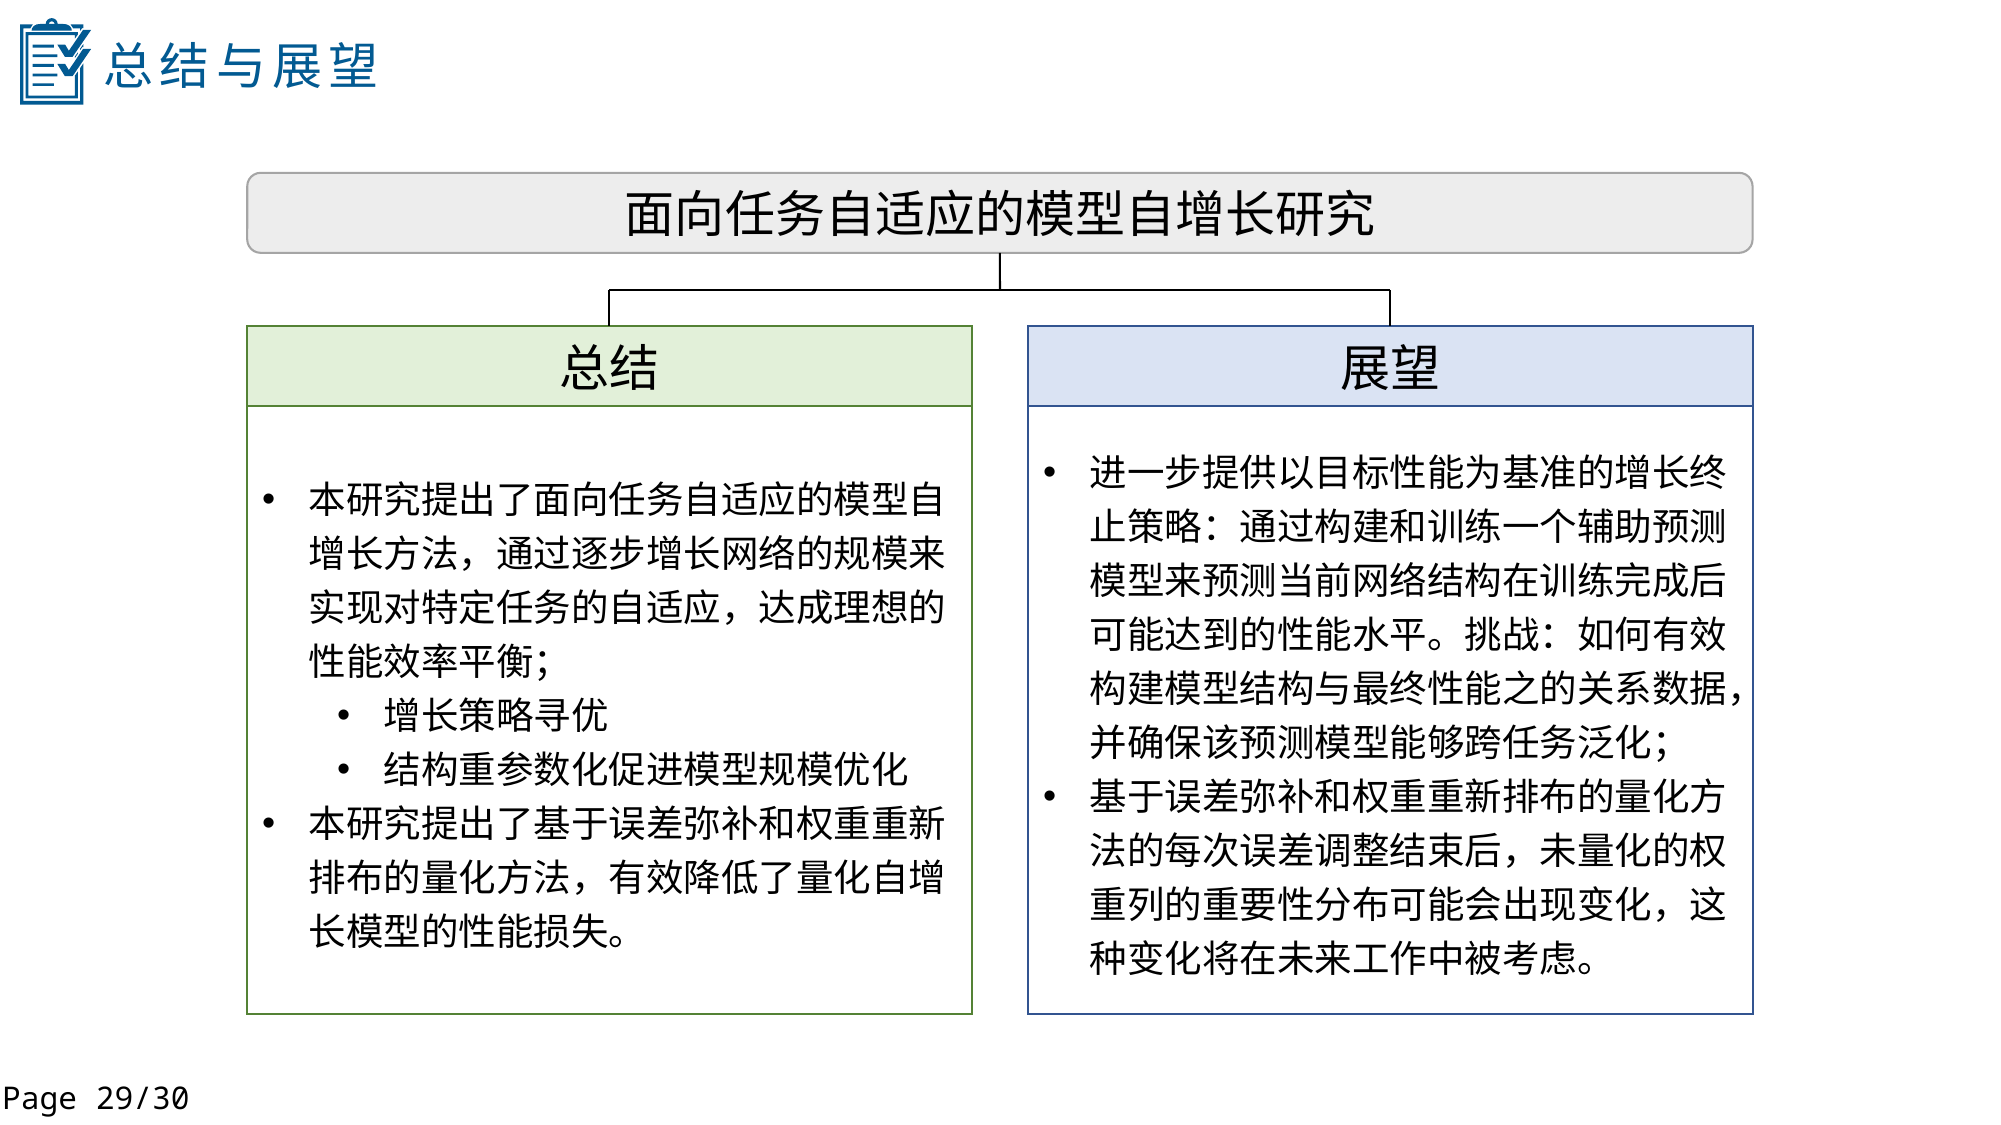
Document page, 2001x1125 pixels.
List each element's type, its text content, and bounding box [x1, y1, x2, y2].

text_box Page 29/30 [0, 1070, 205, 1123]
text_box 总结与展望 [89, 27, 1383, 102]
text_box [20, 18, 89, 105]
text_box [247, 172, 1753, 1015]
